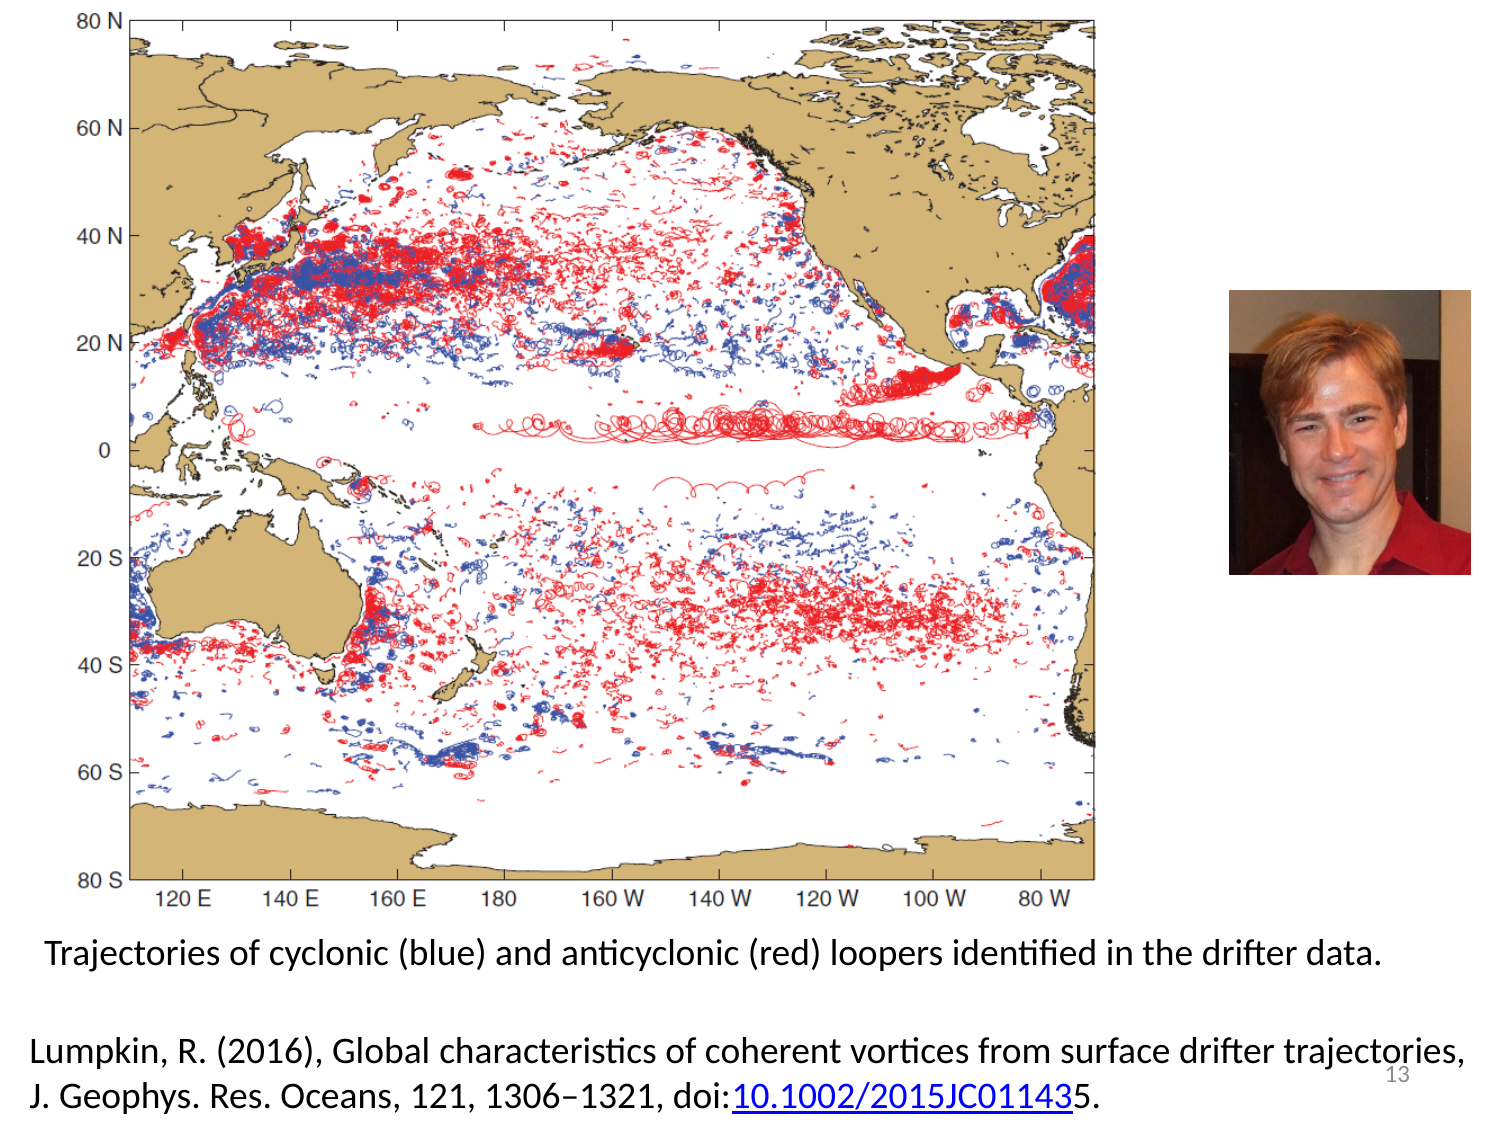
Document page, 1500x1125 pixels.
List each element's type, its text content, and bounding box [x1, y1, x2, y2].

slide_number 13 [1074, 1042, 1425, 1103]
text_box Trajectories of cyclonic (blue) and anticyclonic (red) loopers identified in the drifter data. [29, 920, 1471, 981]
picture [63, 3, 1109, 921]
text_box Lumpkin, R. (2016), Global characteristics of coherent vortices from surface drifter trajectories, J. Geophys. Res. Oceans, 121, 1306–1321, doi:10.1002/2015JC011435. [14, 1018, 1486, 1124]
picture [1228, 290, 1471, 575]
